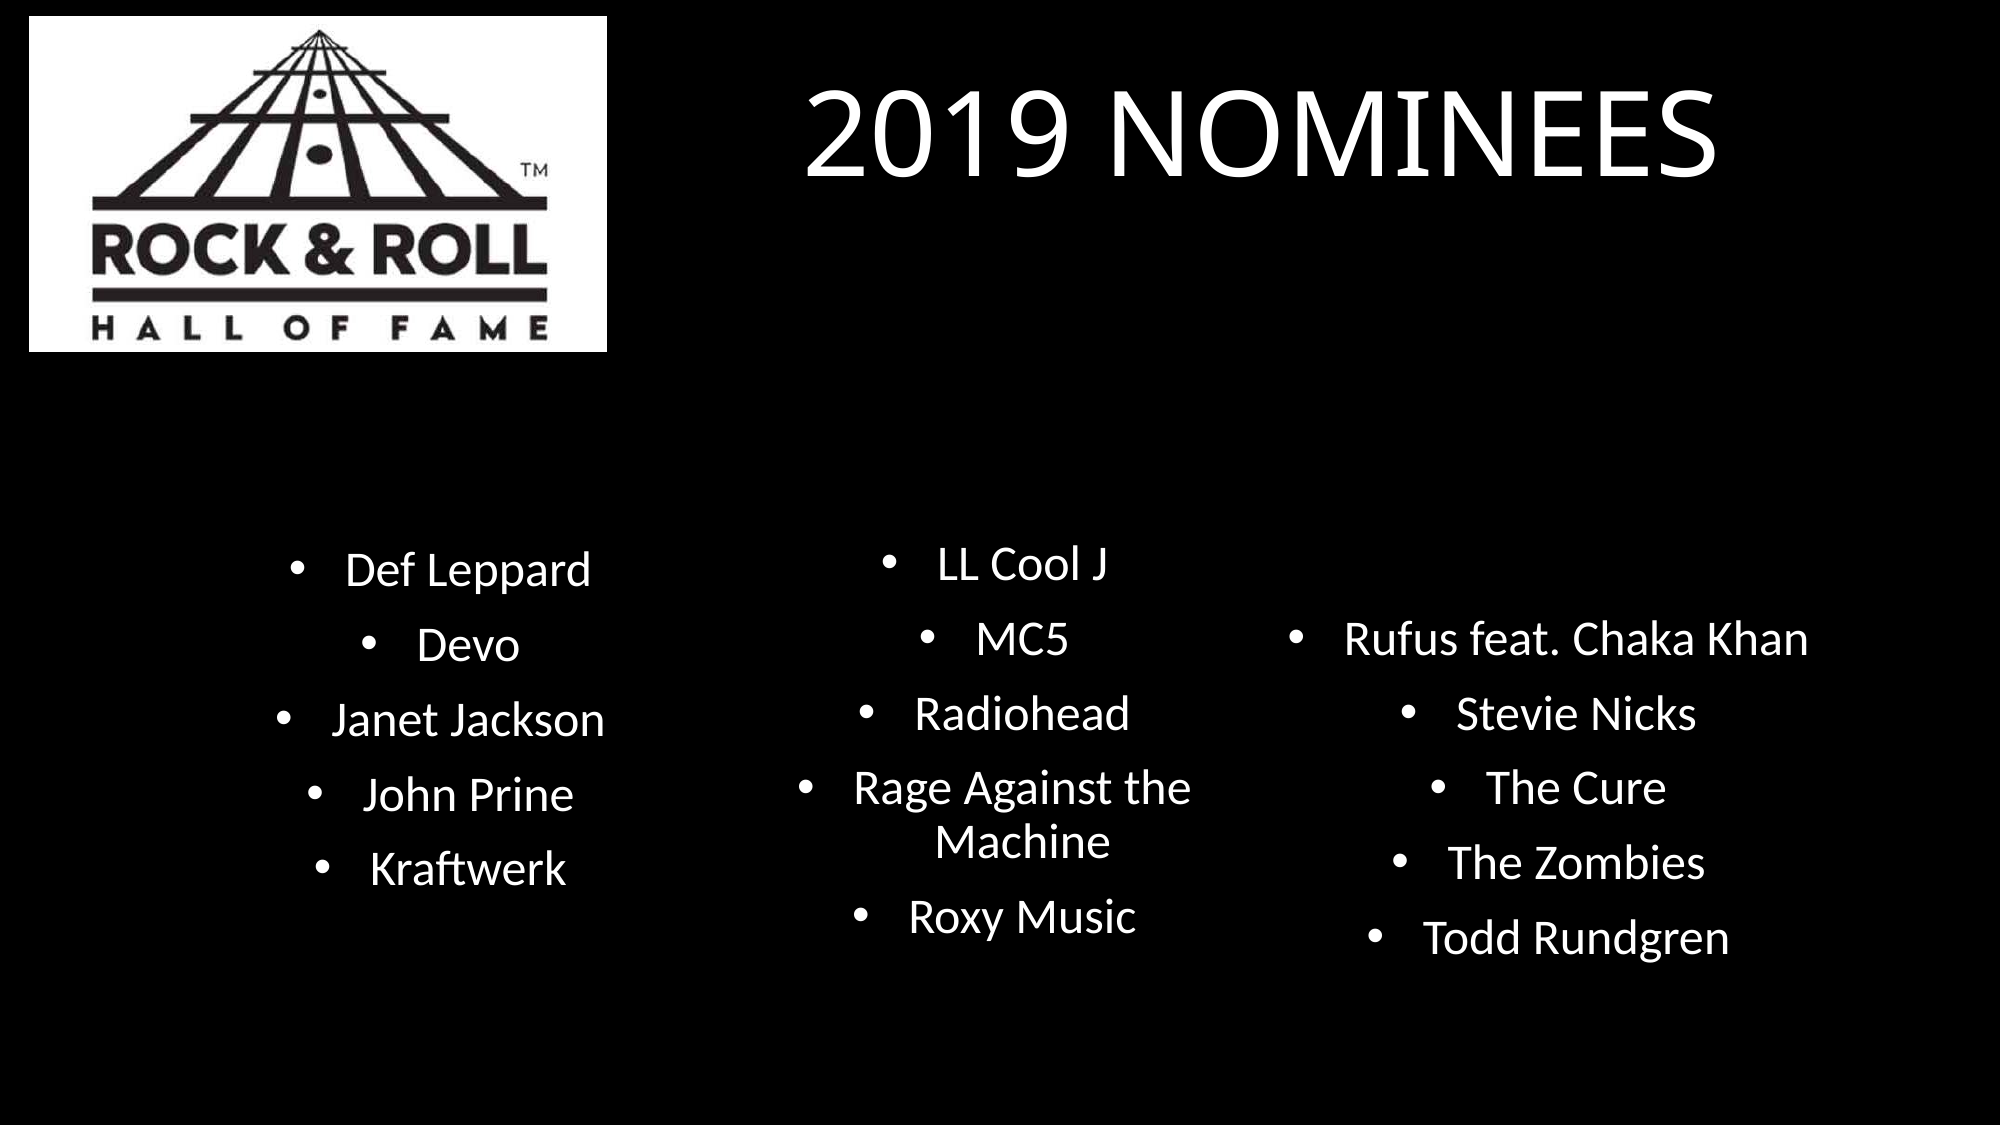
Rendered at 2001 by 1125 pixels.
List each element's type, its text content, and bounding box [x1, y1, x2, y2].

subtitle Def Leppard Devo Janet Jackson John Prine Kraftwerk LL Cool J MC5 Radiohead Rage Against the Machine Roxy Music Rufus feat. Chaka Khan Stevie Nicks The Cure The Zombies Todd Rundgren [148, 455, 1841, 1060]
title 2019 NOMINEES [682, 65, 1841, 338]
picture [29, 16, 607, 352]
